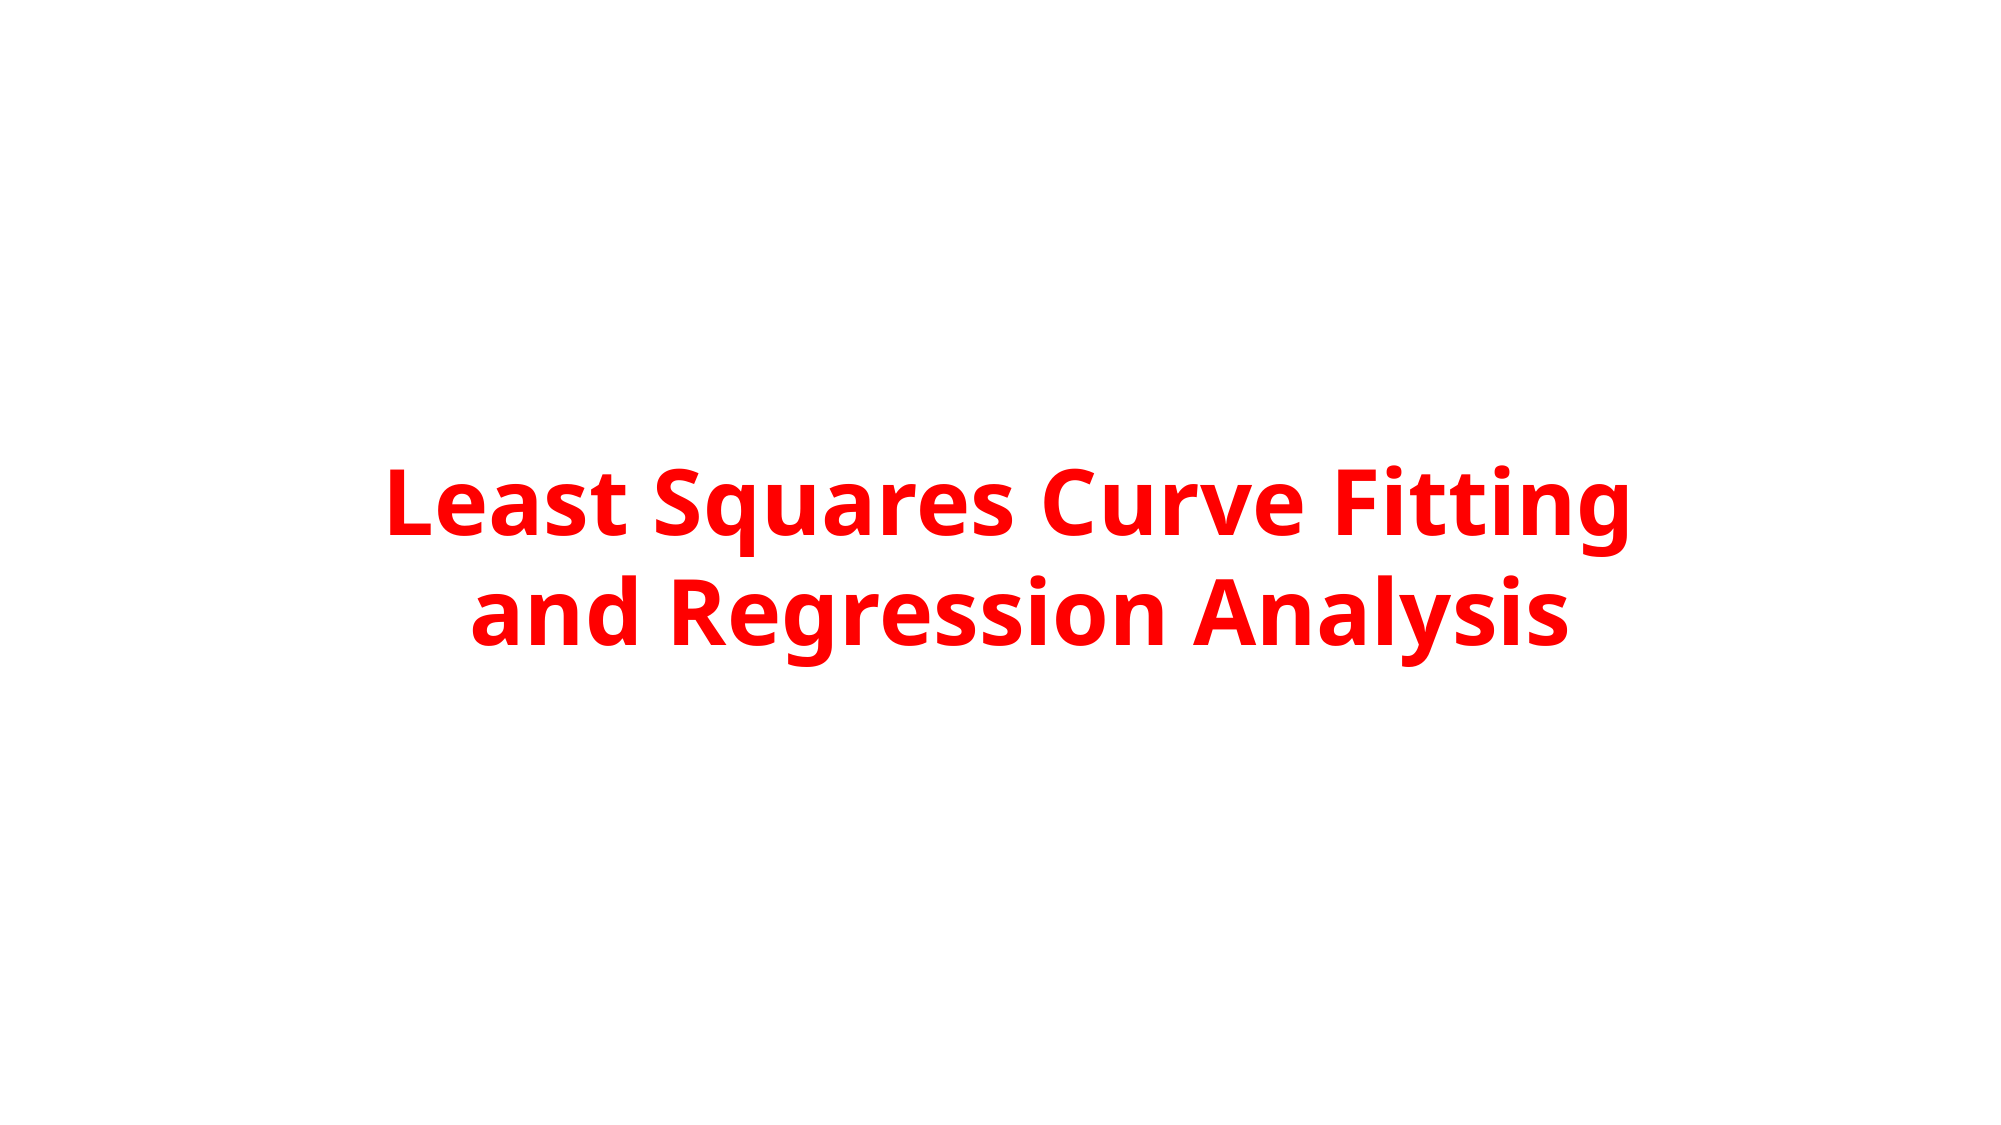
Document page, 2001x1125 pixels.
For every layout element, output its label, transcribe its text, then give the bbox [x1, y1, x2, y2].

text_box Least Squares Curve Fitting and Regression Analysis [367, 436, 1674, 672]
